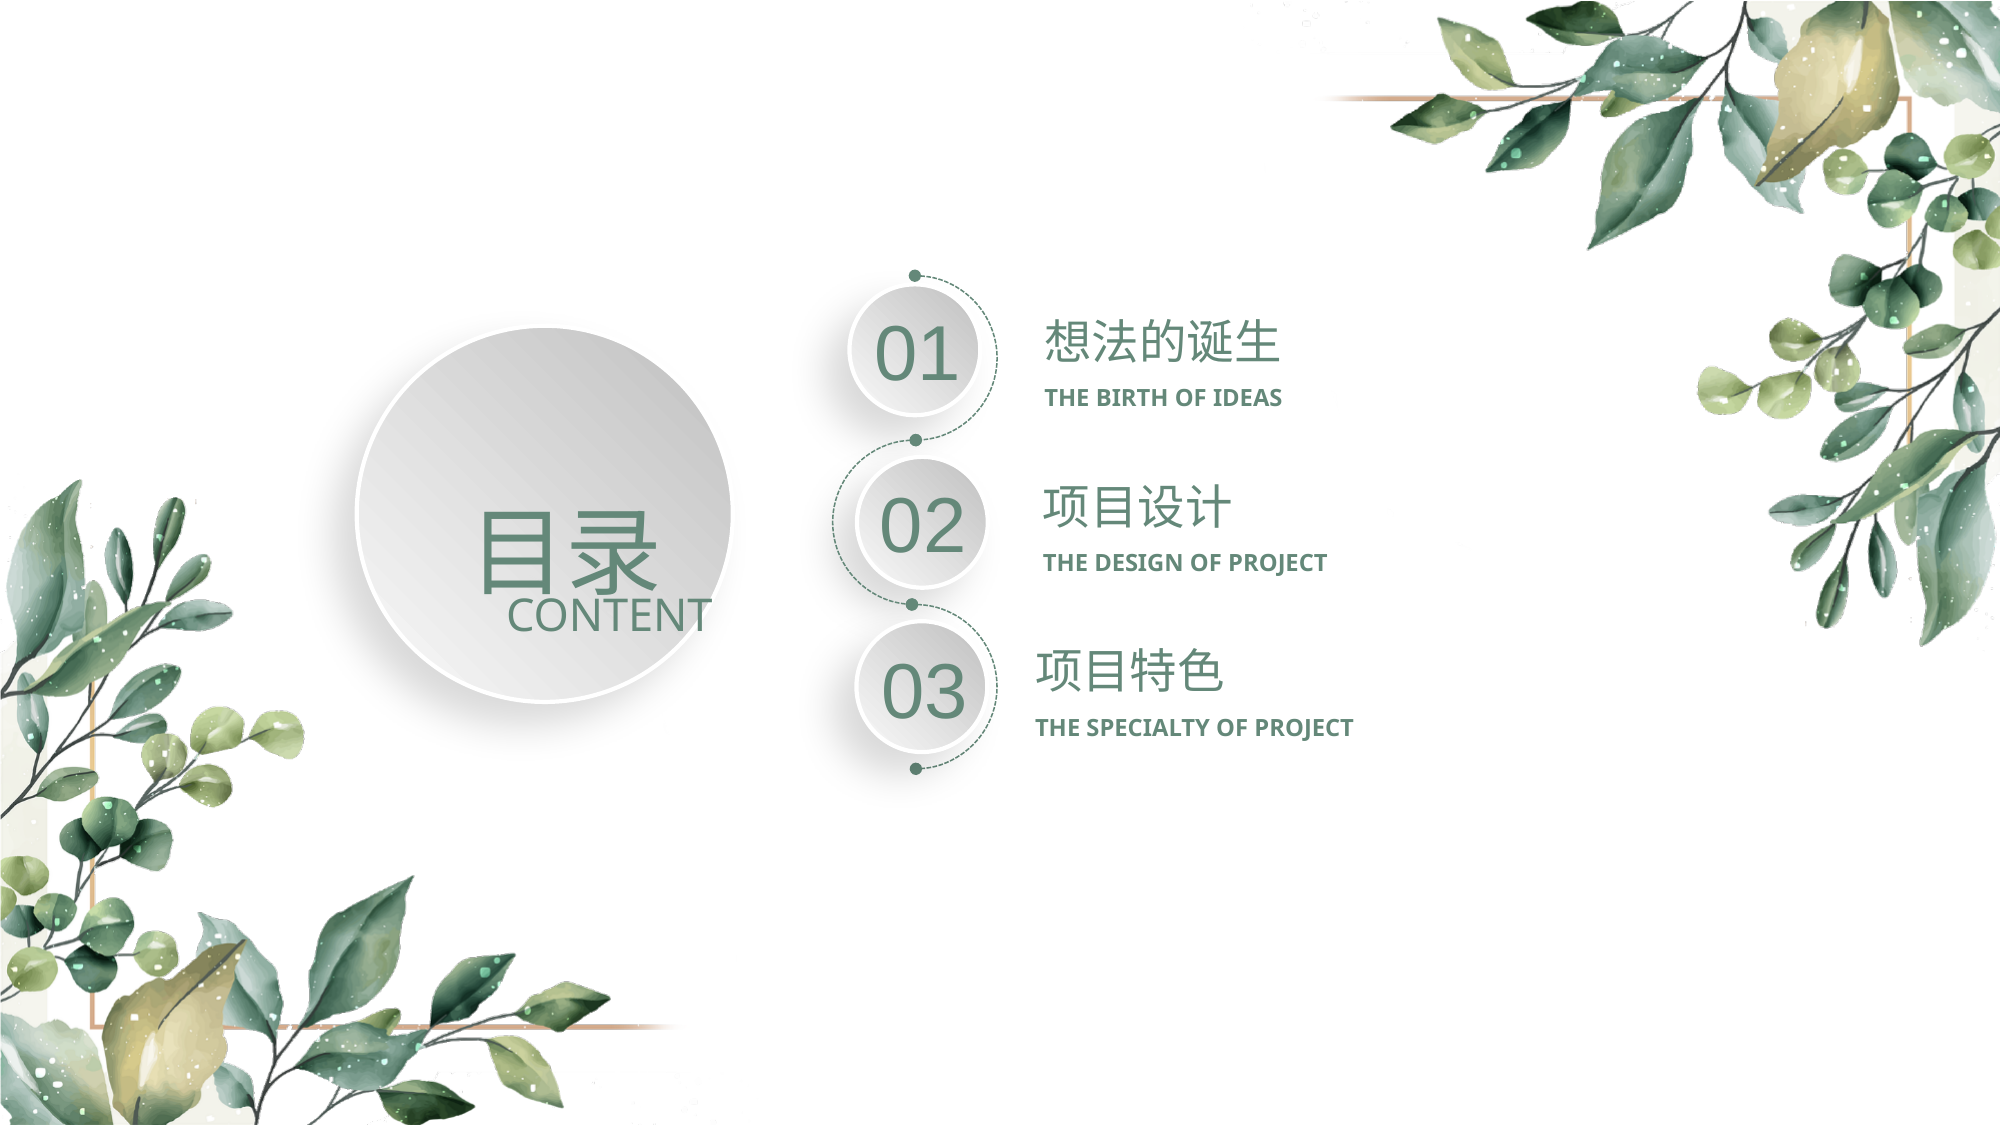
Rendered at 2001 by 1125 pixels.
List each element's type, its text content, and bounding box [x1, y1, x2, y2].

picture [0, 473, 759, 1125]
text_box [832, 275, 998, 769]
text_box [417, 404, 762, 631]
text_box [360, 324, 699, 473]
text_box 项目特色 THE SPECIALTY OF PROJECT [1020, 605, 1370, 749]
text_box 想法的诞生 THE BIRTH OF IDEAS [1029, 276, 1241, 419]
picture [1241, 0, 2000, 652]
text_box 项目设计 THE DESIGN OF PROJECT [1028, 441, 1241, 584]
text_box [856, 621, 988, 753]
